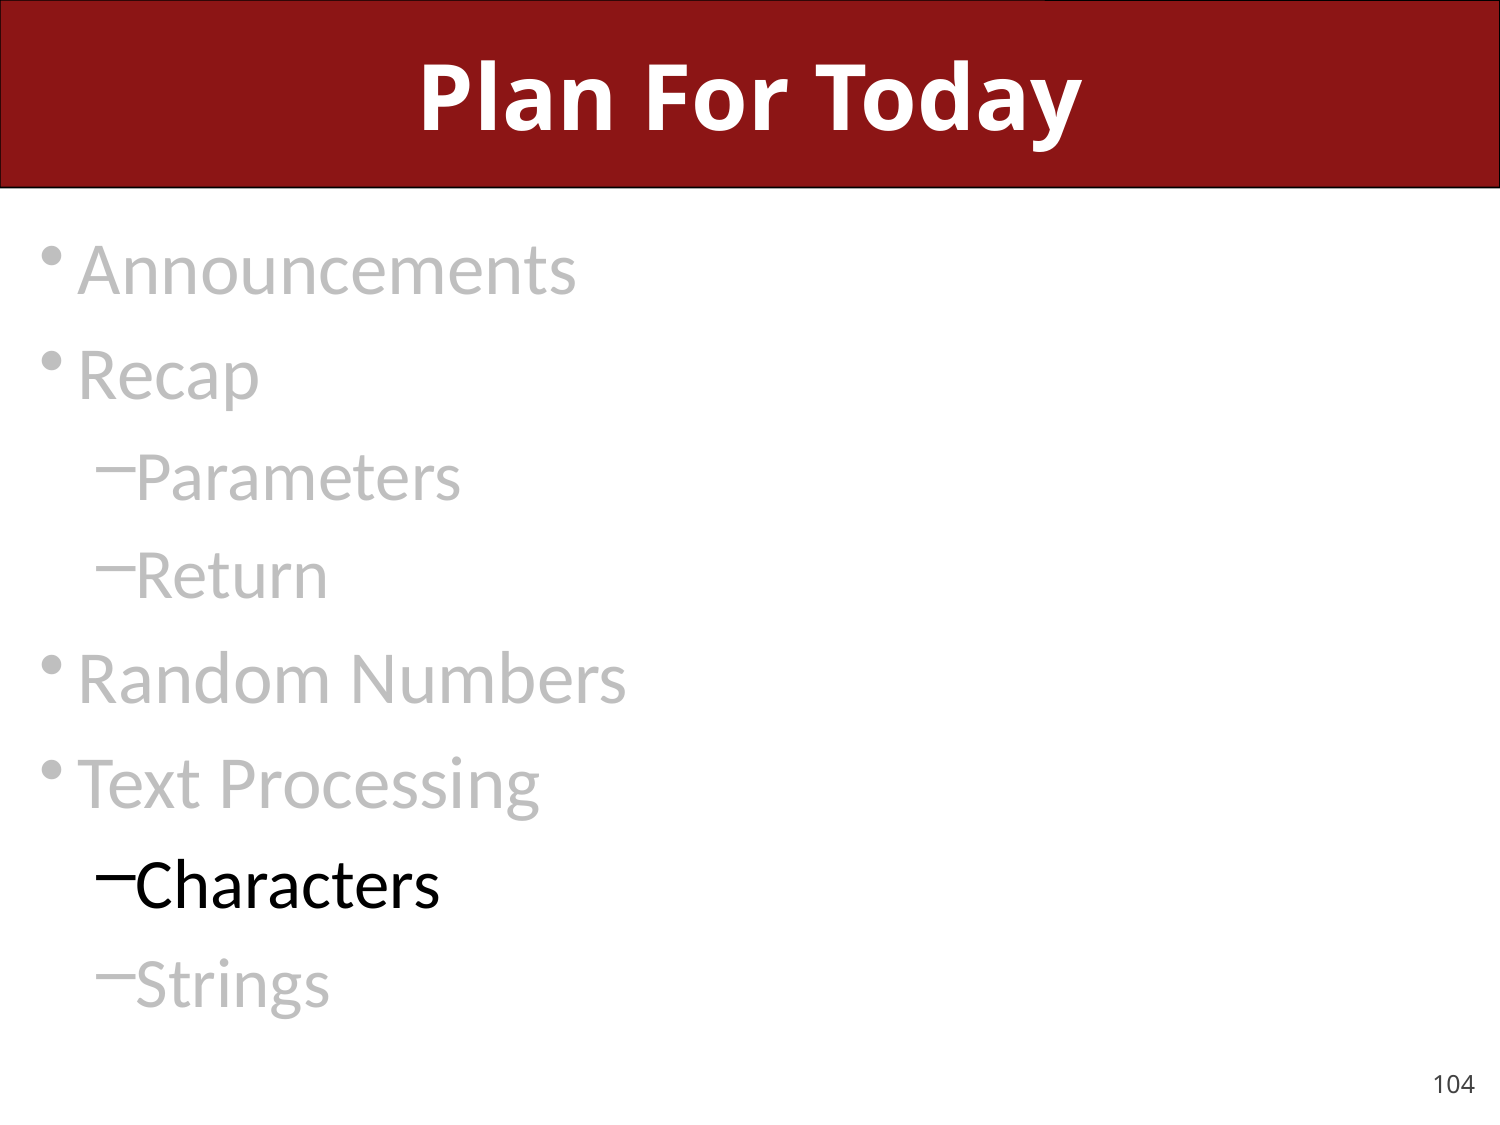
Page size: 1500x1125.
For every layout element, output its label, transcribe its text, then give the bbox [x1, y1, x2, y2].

list Announcements Recap Parameters Return Random Numbers Text Processing Characters Strings [24, 212, 1475, 1063]
title Plan For Today [75, 0, 1425, 188]
